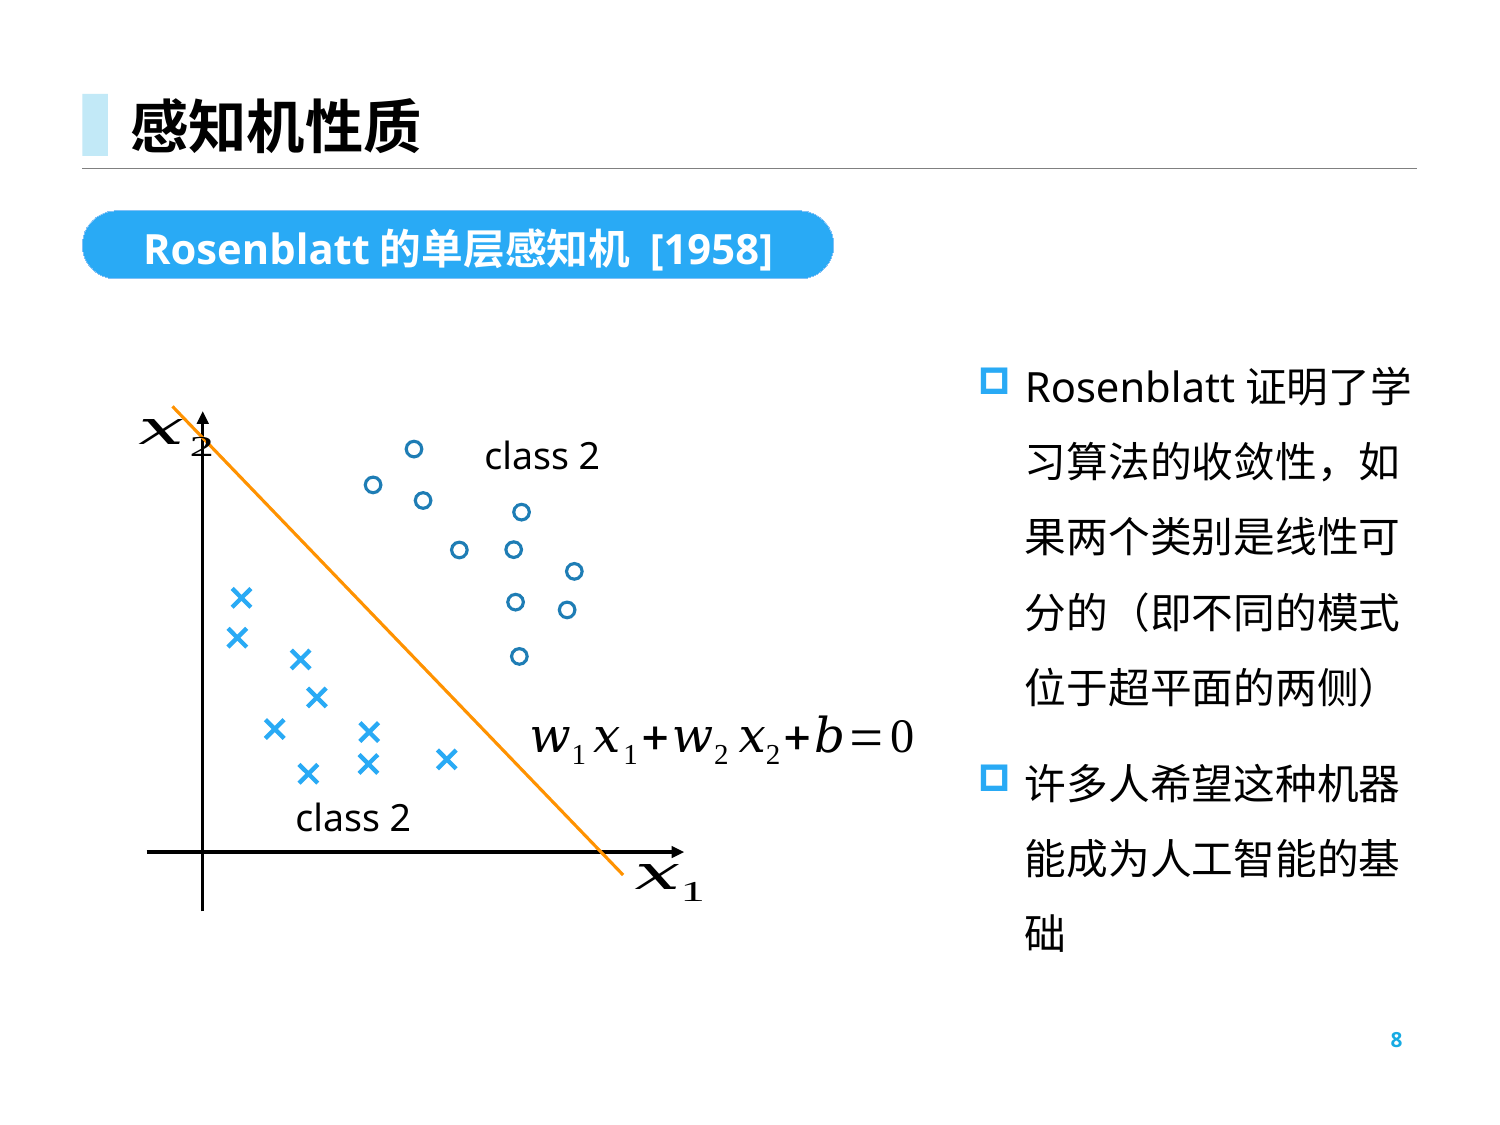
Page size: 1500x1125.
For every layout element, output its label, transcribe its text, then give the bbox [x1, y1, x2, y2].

slide_number 8 [1059, 1023, 1418, 1058]
text_box Rosenblatt的单层感知机 [1958] [82, 210, 834, 279]
text_box Rosenblatt证明了学习算法的收敛性，如果两个类别是线性可分的（即不同的模式位于超平面的两侧） 许多人希望这种机器能成为人工智能的基础 [962, 328, 1456, 973]
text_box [172, 406, 624, 875]
title 感知机性质 [115, 0, 1451, 169]
